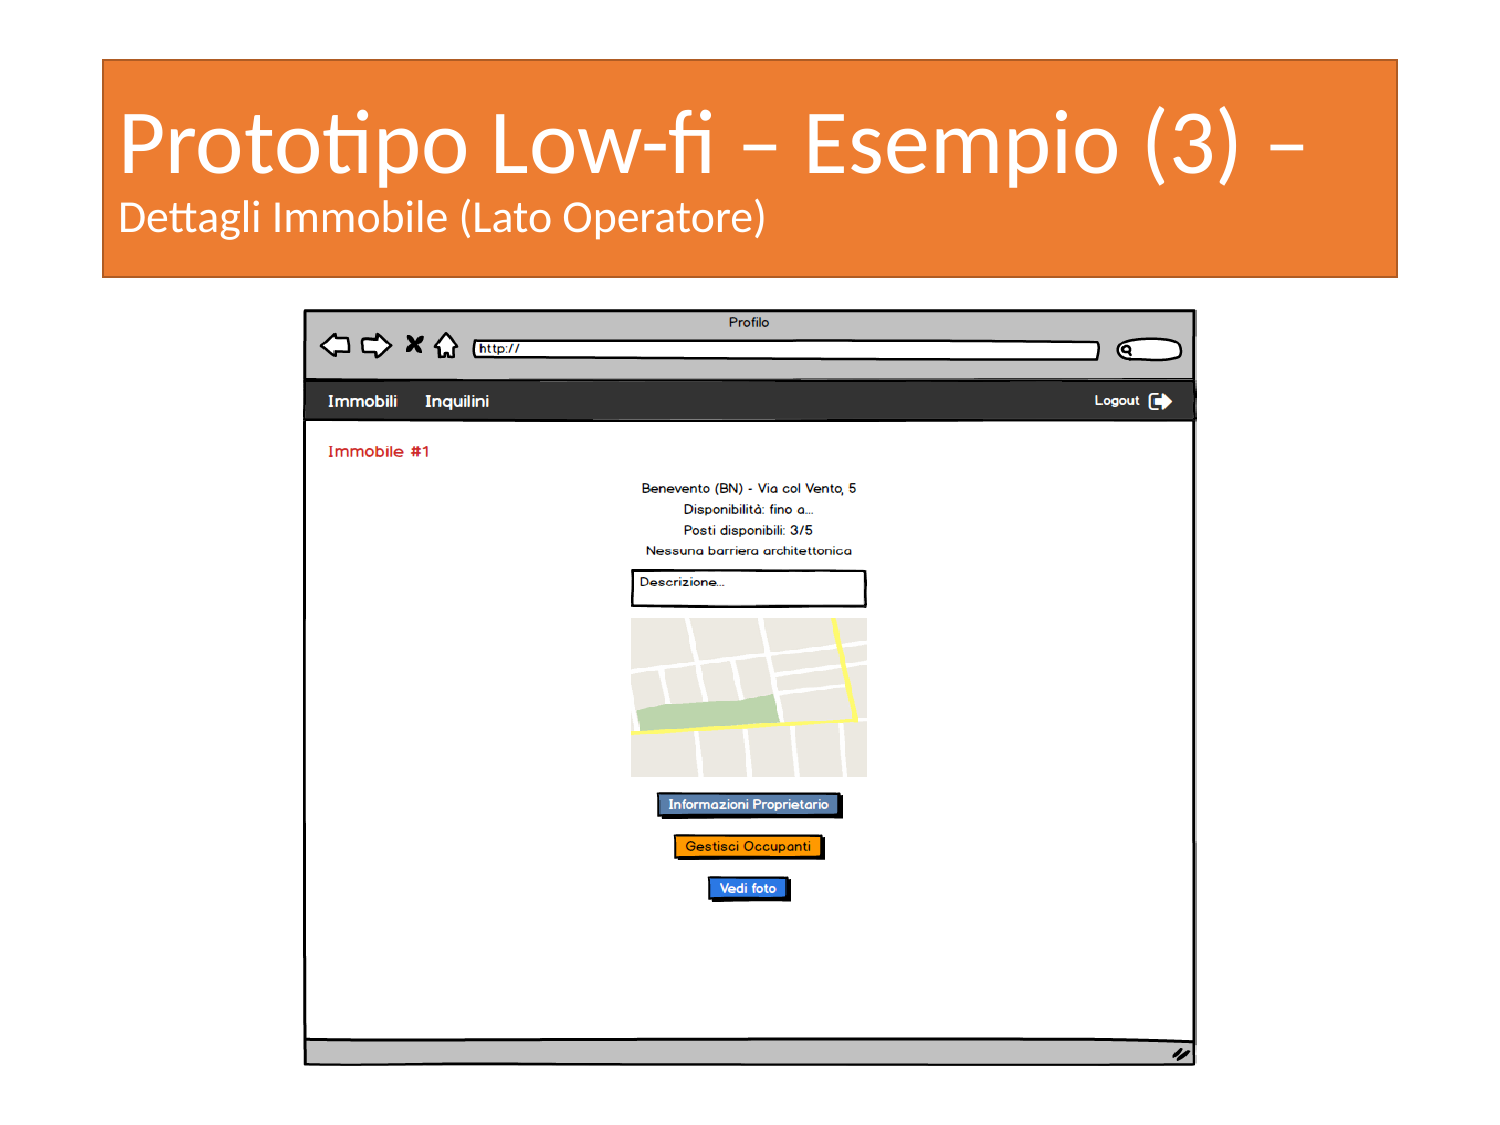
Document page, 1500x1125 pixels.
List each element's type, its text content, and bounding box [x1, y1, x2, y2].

picture [303, 309, 1197, 1066]
title Prototipo Low-fi – Esempio (3) – Dettagli Immobile (Lato Operatore) [102, 59, 1398, 278]
